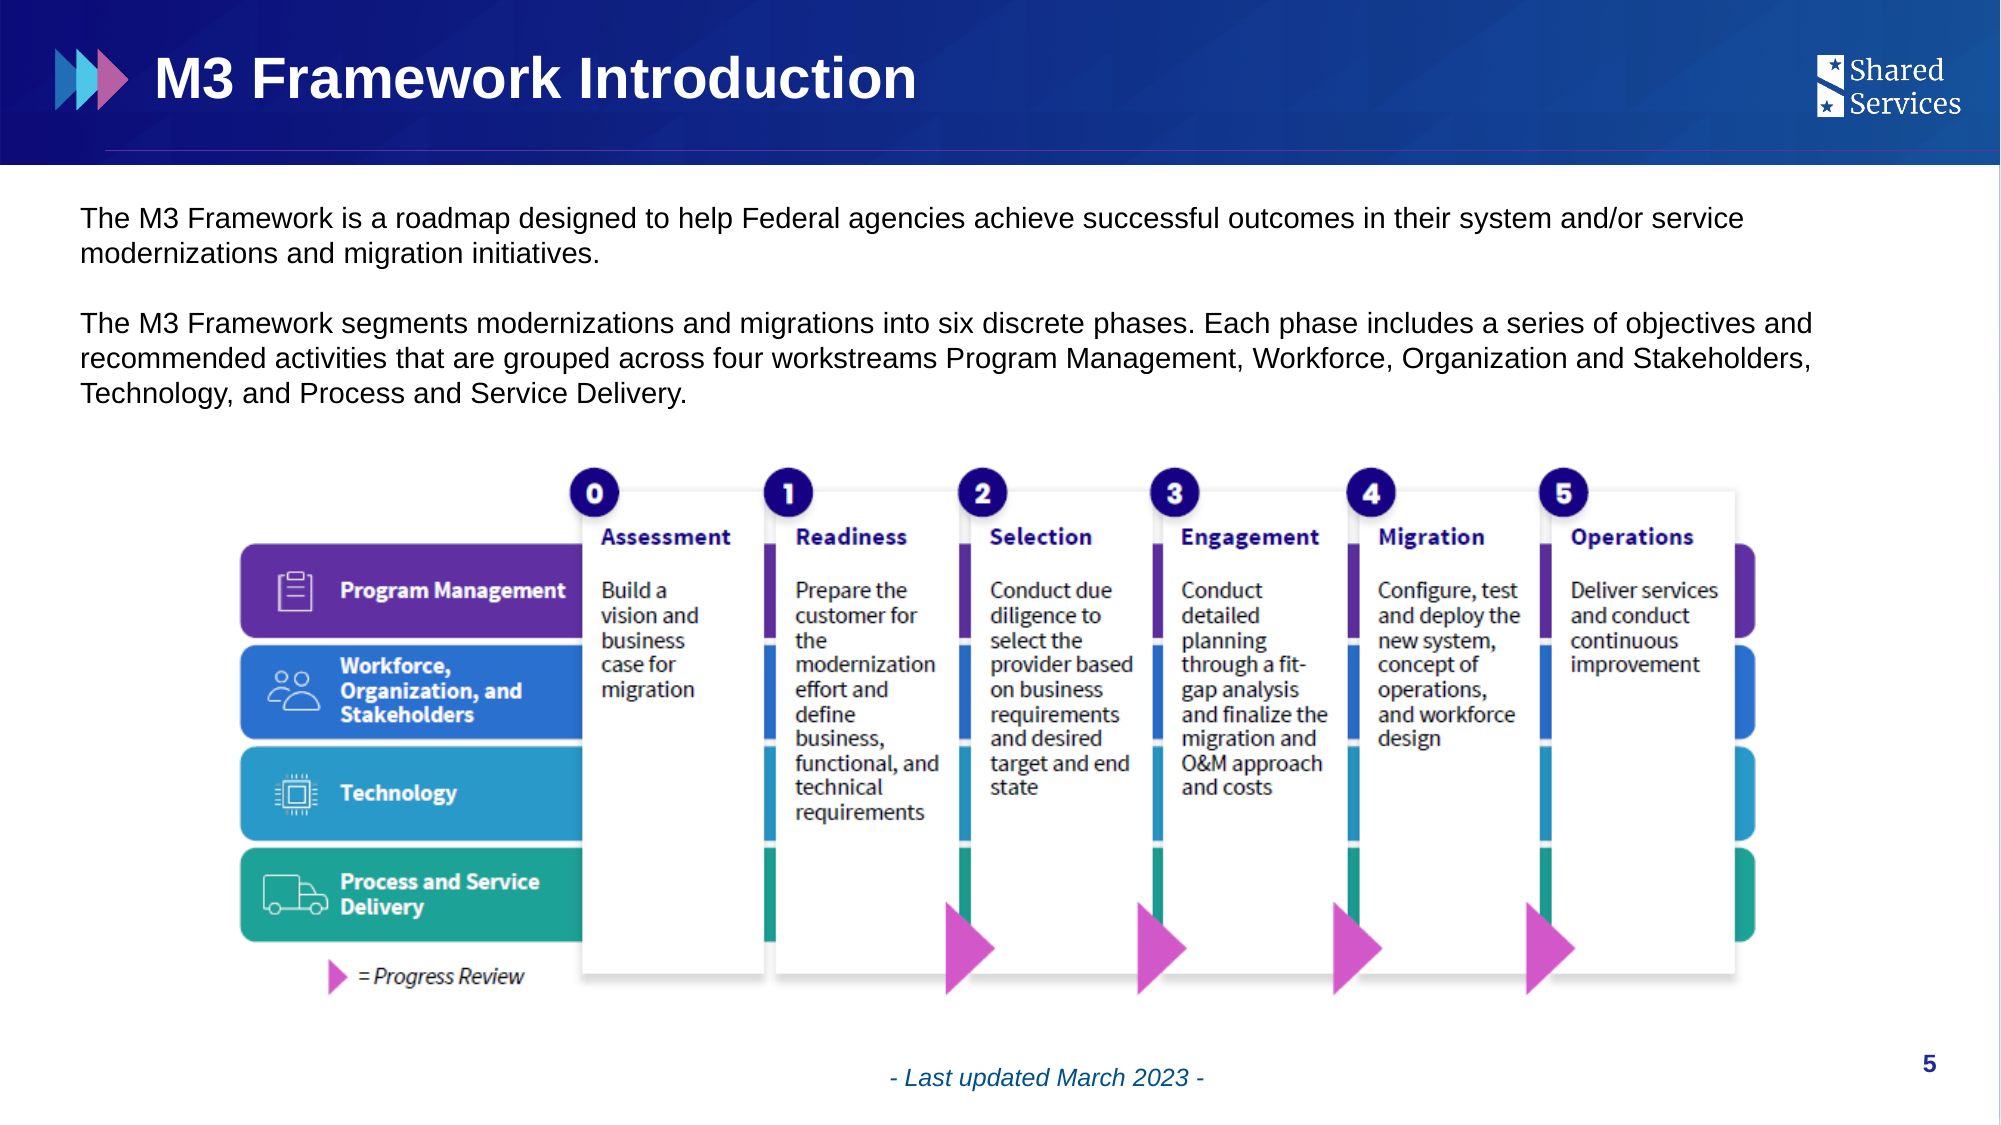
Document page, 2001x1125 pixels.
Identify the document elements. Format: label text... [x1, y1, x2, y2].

picture [222, 440, 1778, 1008]
text_box - Last updated March 2023 - [523, 1054, 1564, 1100]
picture [0, 0, 2001, 1125]
slide_number 5 [1863, 1032, 1952, 1093]
title M3 Framework Introduction [139, 9, 1934, 150]
text_box The M3 Framework is a roadmap designed to help Federal agencies achieve successful outcomes in their system and/or service modernizations and migration initiatives. The M3 Framework segments modernizations and migrations into six discrete phases. Each phase includes a series of objectives and recommended activities that are grouped across four workstreams Program Management, Workforce, Organization and Stakeholders, Technology, and Process and Service Delivery. [65, 191, 1952, 417]
